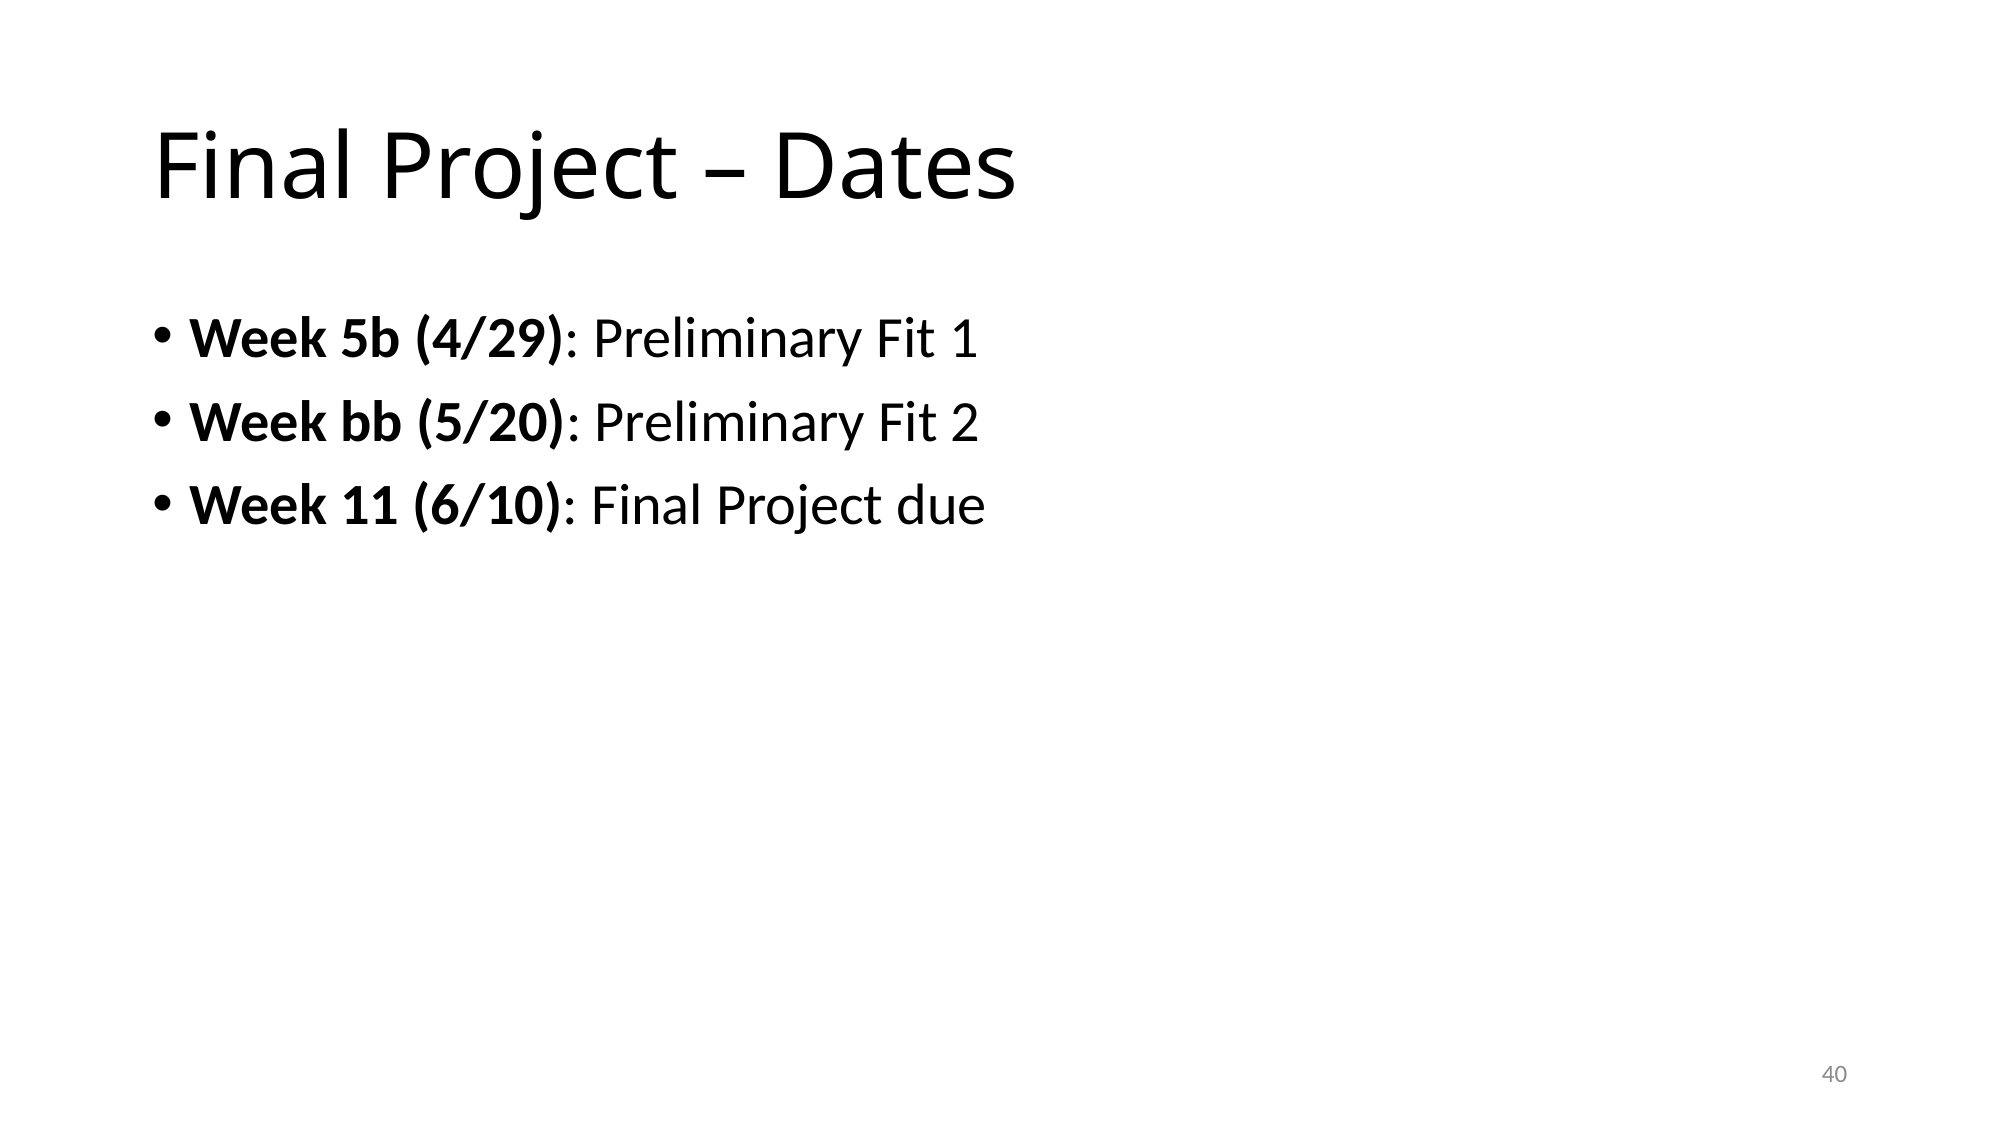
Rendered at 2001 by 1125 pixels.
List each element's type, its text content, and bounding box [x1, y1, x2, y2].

title Final Project – Dates [137, 59, 1863, 278]
slide_number 40 [1412, 1042, 1863, 1103]
list Week 5b (4/29): Preliminary Fit 1 Week bb (5/20): Preliminary Fit 2 Week 11 (6/10): Final Project due [137, 299, 1863, 1014]
